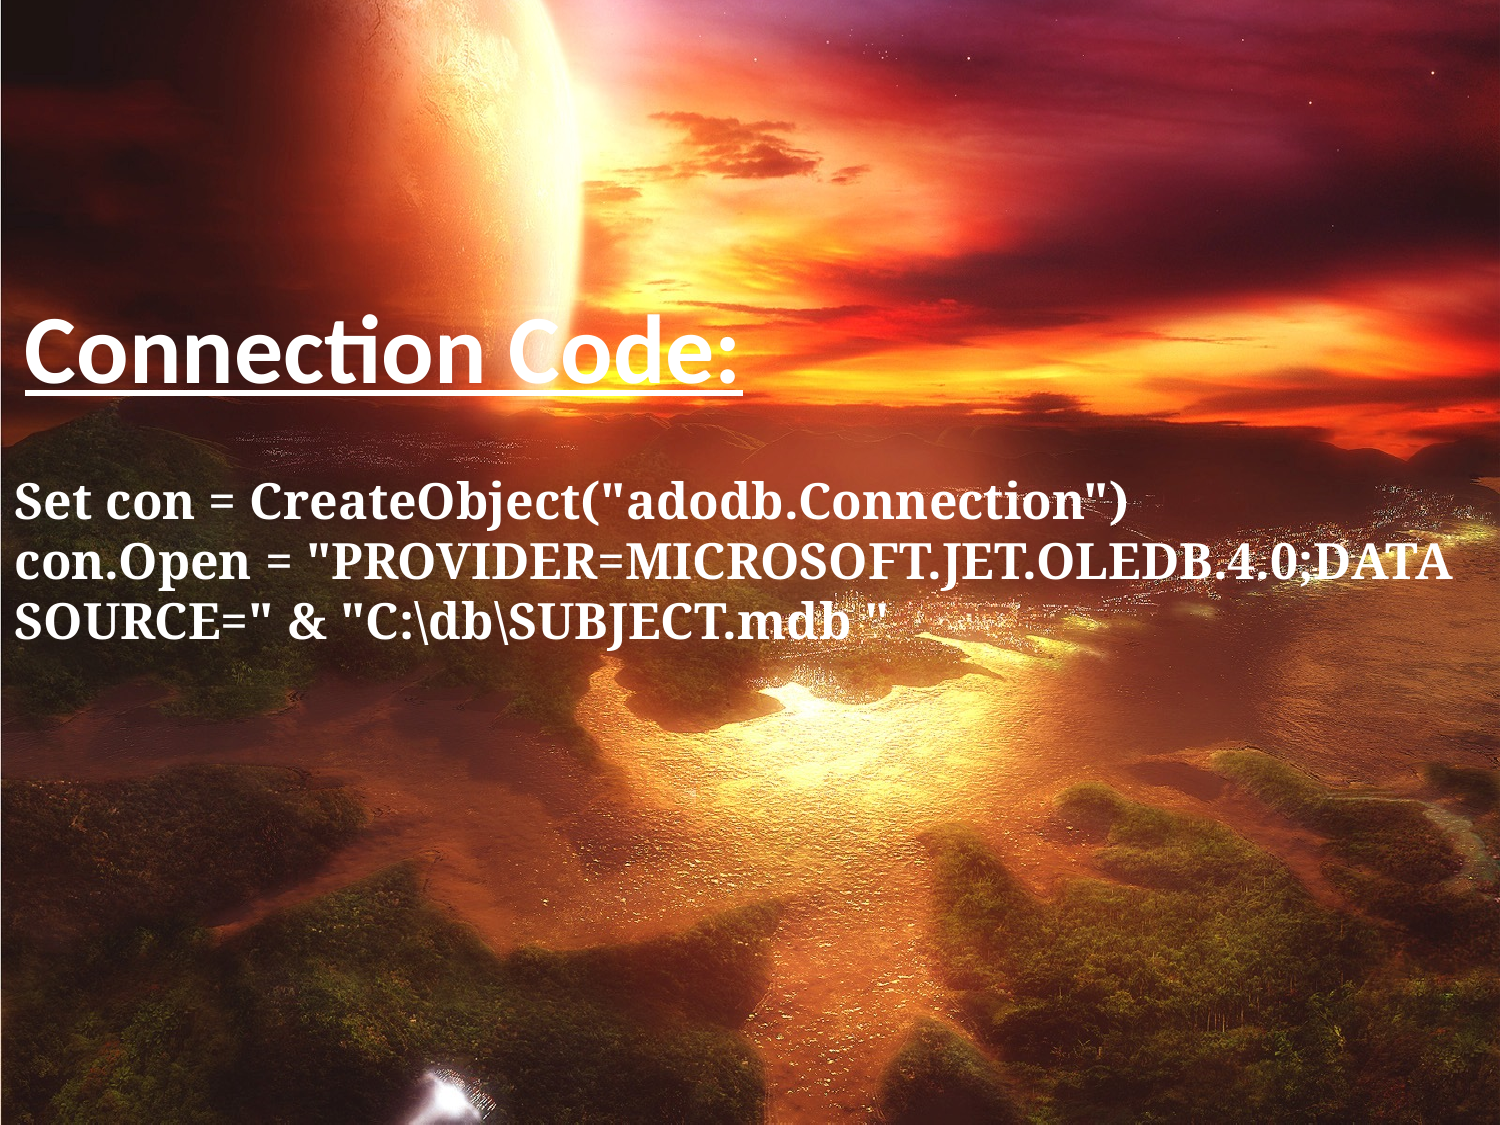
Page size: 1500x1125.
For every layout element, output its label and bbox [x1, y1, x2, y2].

list [0, 0, 1500, 1125]
